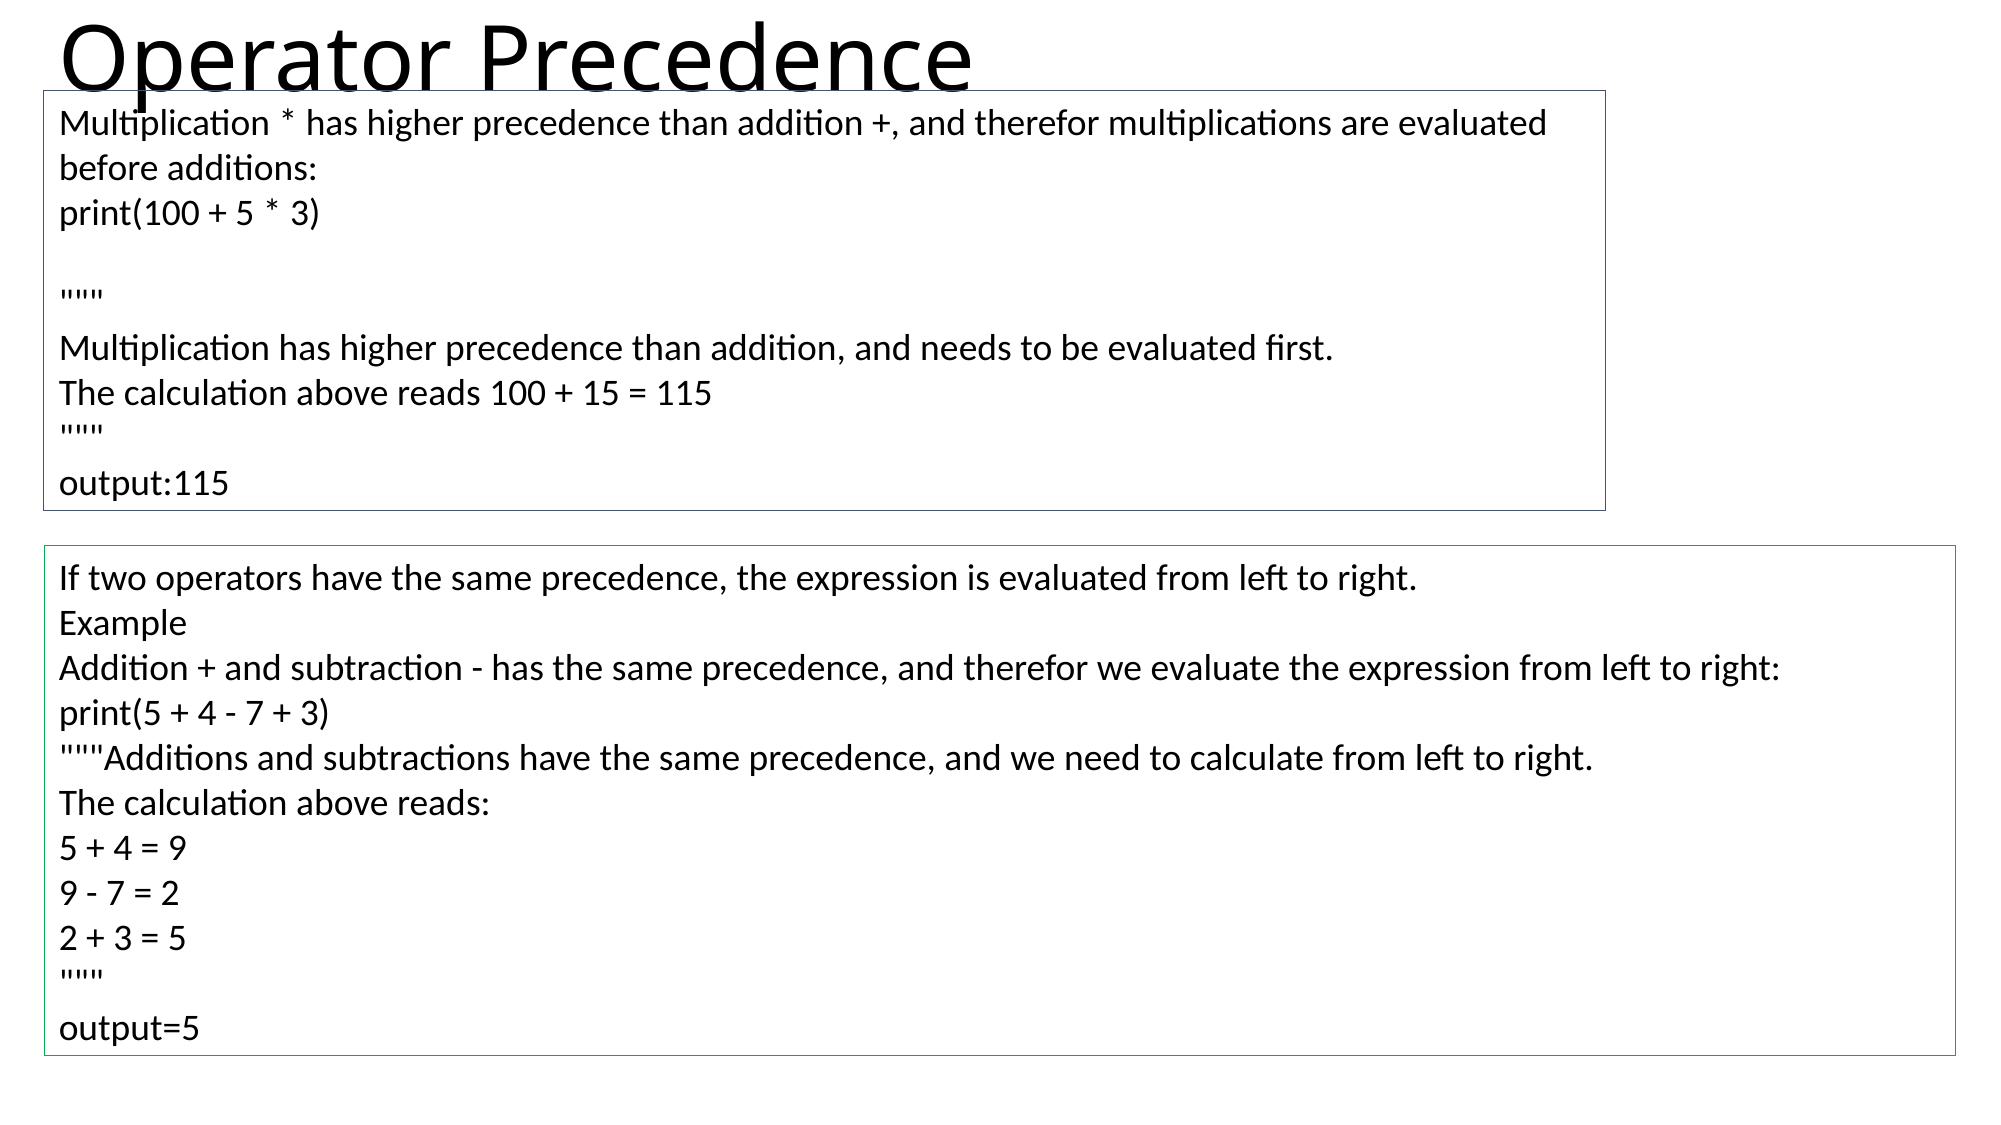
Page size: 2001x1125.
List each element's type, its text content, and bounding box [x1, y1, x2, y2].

title Operator Precedence [44, 0, 1769, 171]
text_box If two operators have the same precedence, the expression is evaluated from left to right. Example Addition + and subtraction - has the same precedence, and therefor we evaluate the expression from left to right: print(5 + 4 - 7 + 3) """Additions and subtractions have the same precedence, and we need to calculate from left to right. The calculation above reads: 5 + 4 = 9 9 - 7 = 2 2 + 3 = 5 """ output=5 [44, 545, 1956, 1056]
text_box Multiplication * has higher precedence than addition +, and therefor multiplications are evaluated before additions: print(100 + 5 * 3) """ Multiplication has higher precedence than addition, and needs to be evaluated first. The calculation above reads 100 + 15 = 115 """ output:115 [43, 90, 1606, 511]
